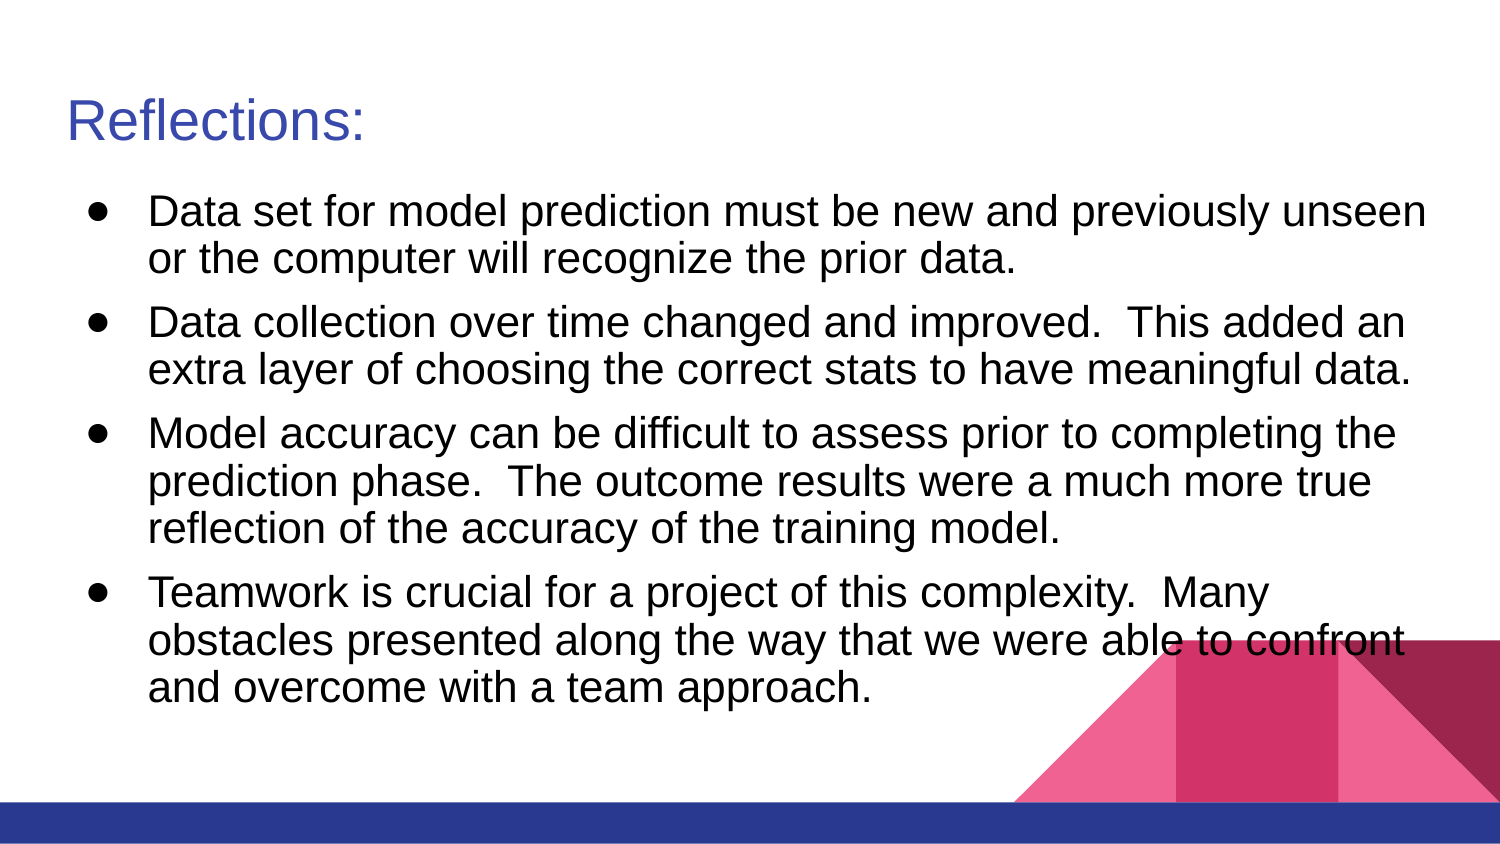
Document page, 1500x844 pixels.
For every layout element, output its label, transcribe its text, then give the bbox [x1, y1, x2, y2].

title Reflections: [51, 67, 1449, 167]
list Data set for model prediction must be new and previously unseen or the computer will recognize the prior data. Data collection over time changed and improved. This added an extra layer of choosing the correct stats to have meaningful data. Model accuracy can be difficult to assess prior to completing the prediction phase. The outcome results were a much more true reflection of the accuracy of the training model. Teamwork is crucial for a project of this complexity. Many obstacles presented along the way that we were able to confront and overcome with a team approach. [51, 172, 1449, 750]
